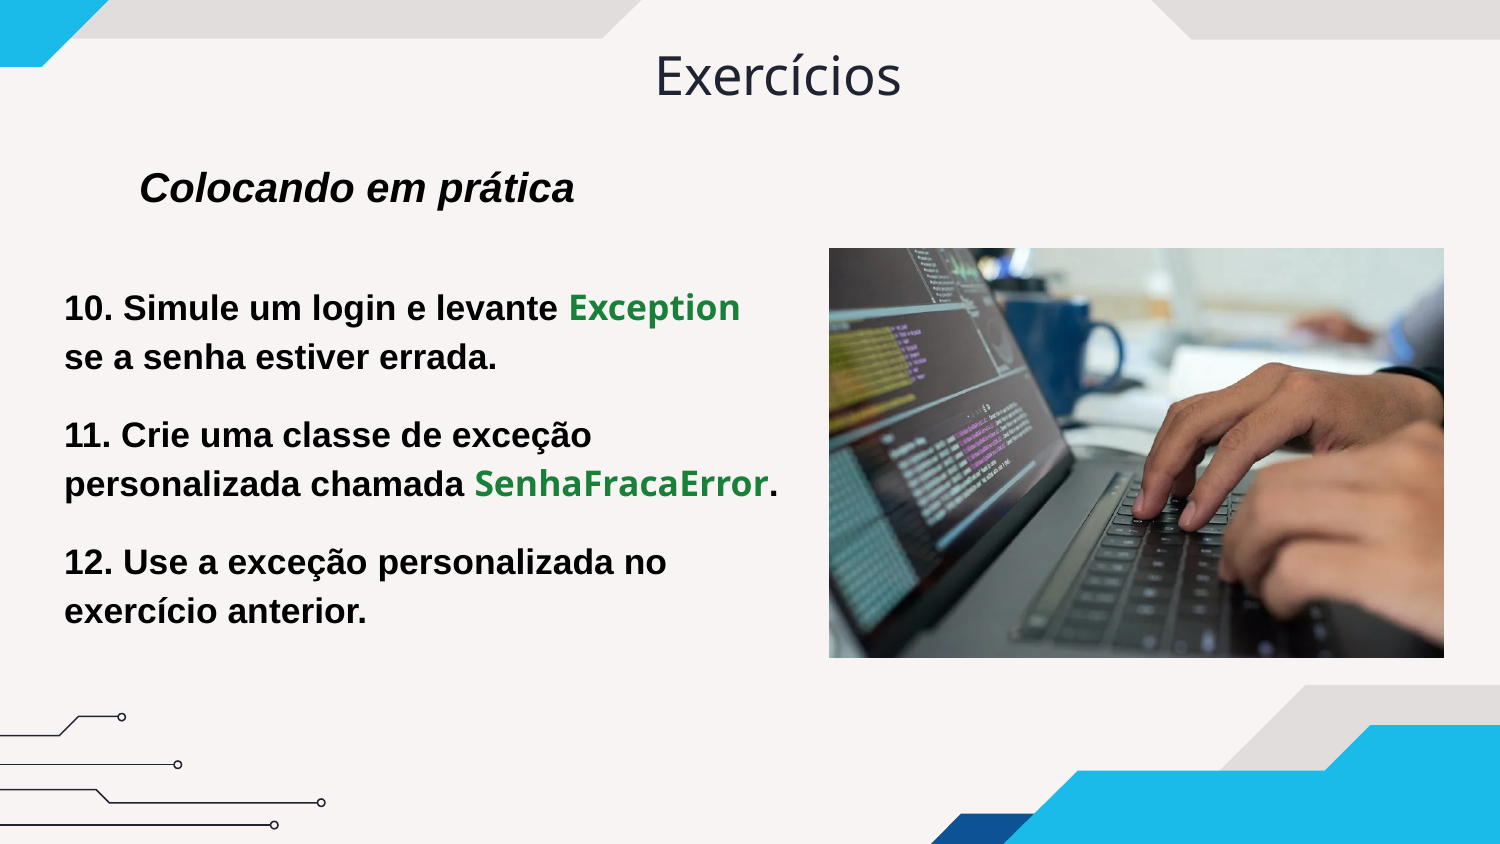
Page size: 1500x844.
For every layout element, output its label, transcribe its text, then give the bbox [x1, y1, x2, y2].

subtitle Colocando em prática 10. Simule um login e levante Exception se a senha estiver errada. 11. Crie uma classe de exceção personalizada chamada SenhaFracaError. 12. Use a exceção personalizada no exercício anterior. [49, 138, 804, 484]
text_box Exercícios [410, 26, 1147, 122]
picture [829, 248, 1444, 658]
